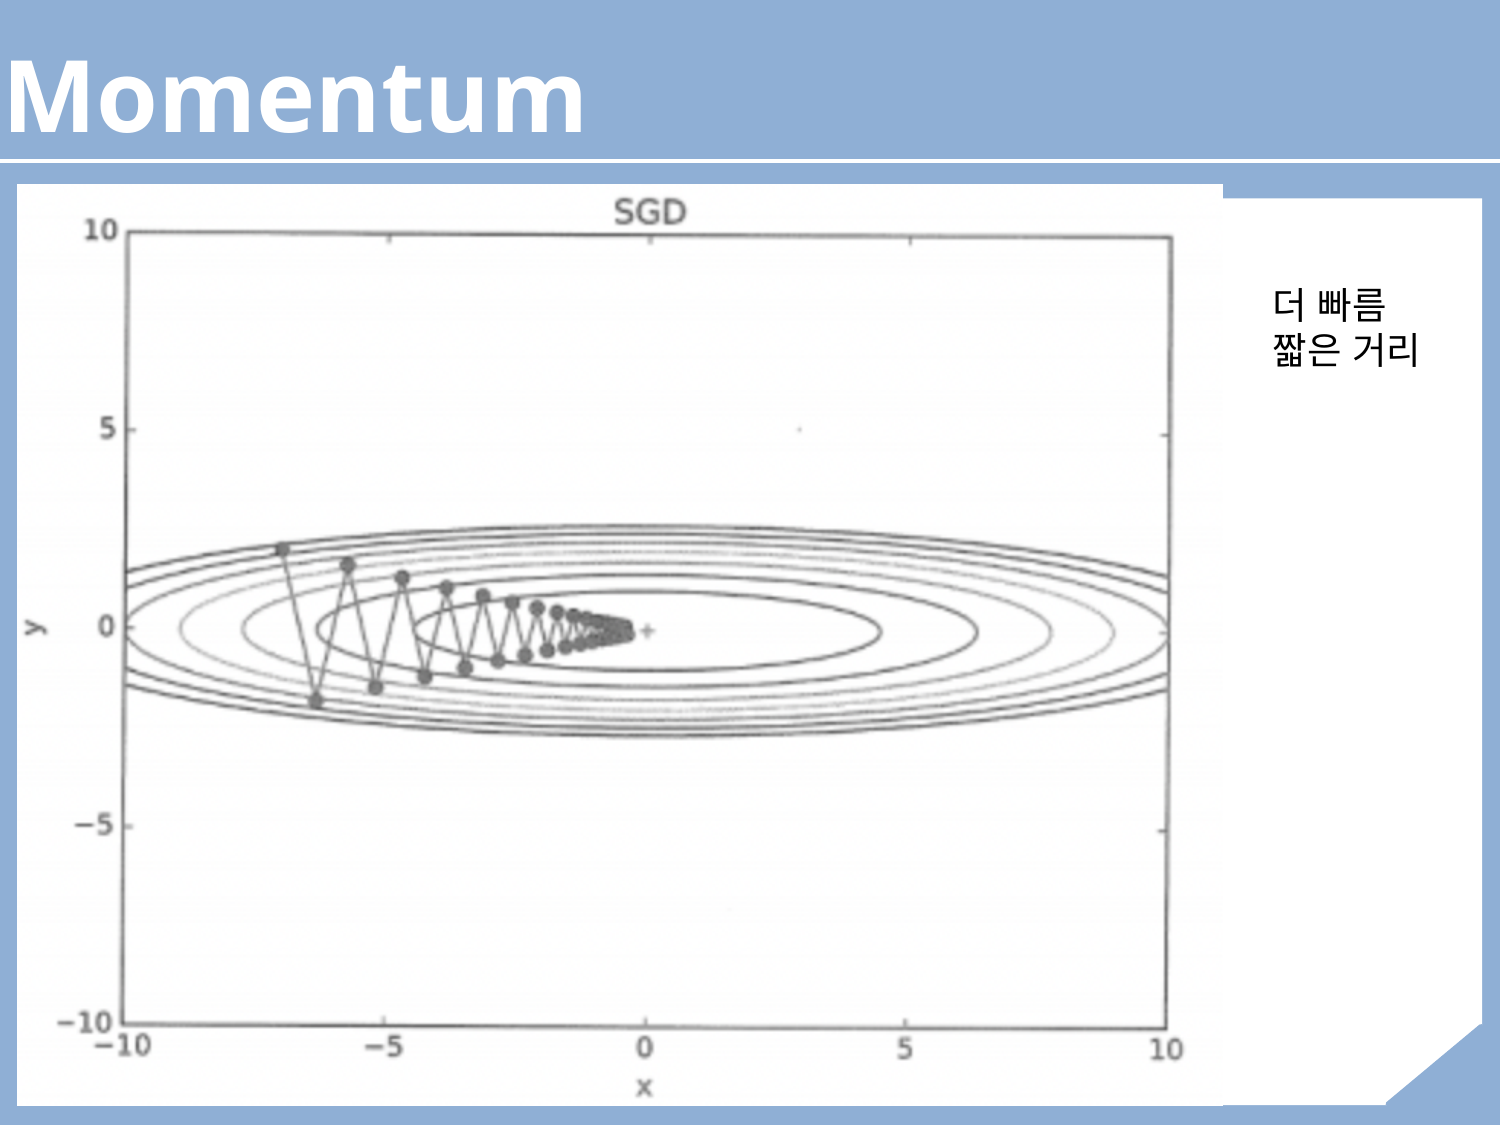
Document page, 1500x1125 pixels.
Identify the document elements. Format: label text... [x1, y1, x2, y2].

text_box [1228, 195, 1483, 1106]
text_box Momentum [0, 24, 604, 159]
picture [17, 184, 1223, 1106]
